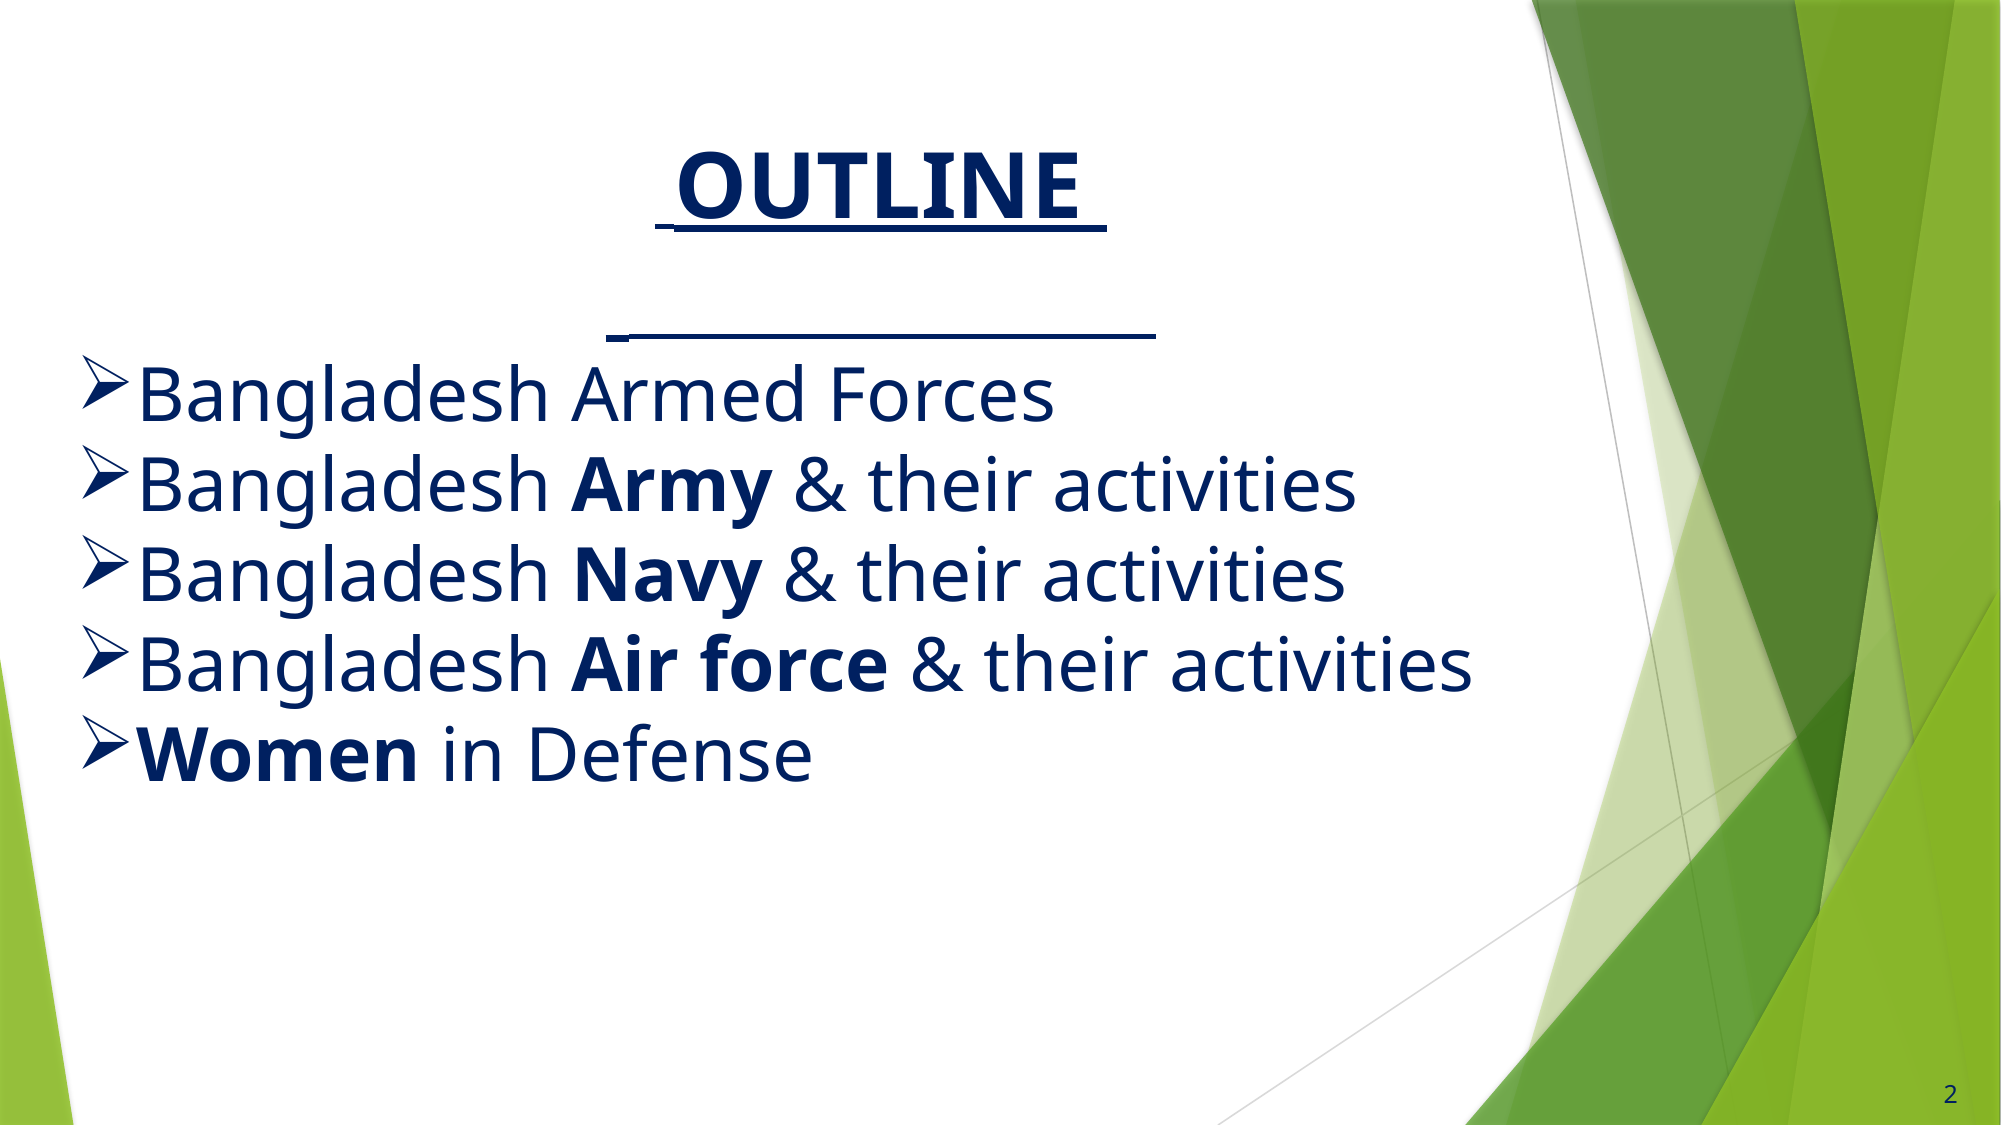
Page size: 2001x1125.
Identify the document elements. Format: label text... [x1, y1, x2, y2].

text_box OUTLINE Bangladesh Armed Forces Bangladesh Army & their activities Bangladesh Navy & their activities Bangladesh Air force & their activities Women in Defense [62, 119, 1700, 894]
slide_number 2 [1860, 1065, 1973, 1125]
